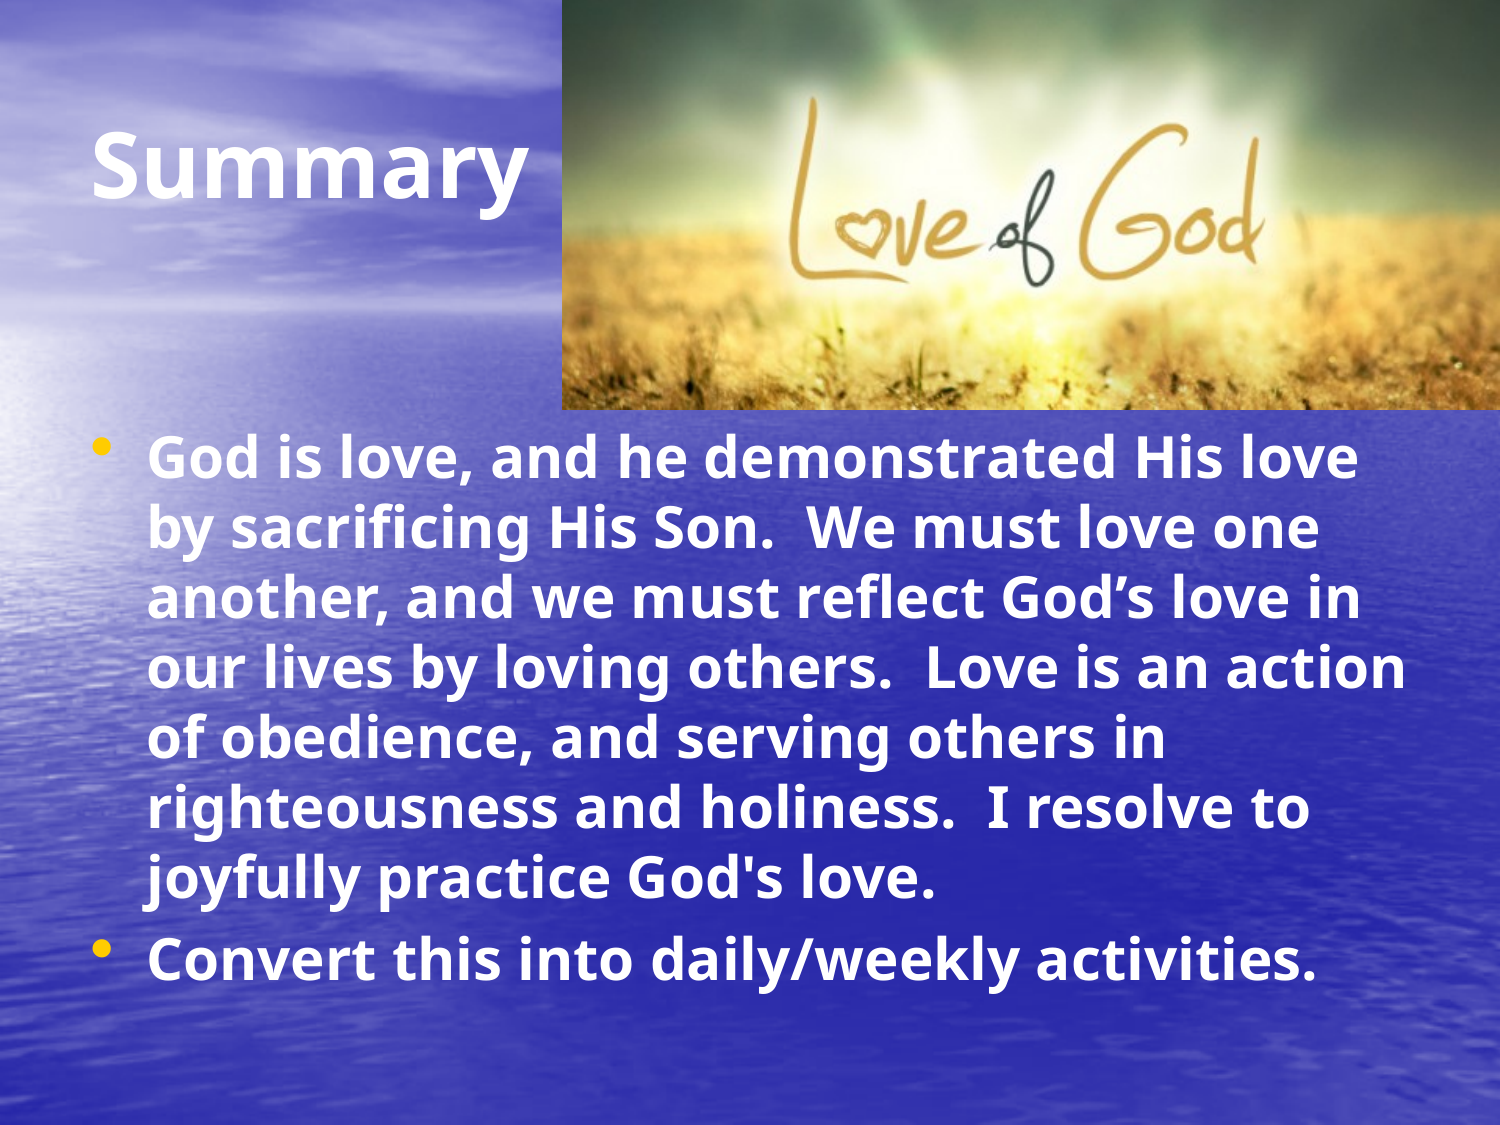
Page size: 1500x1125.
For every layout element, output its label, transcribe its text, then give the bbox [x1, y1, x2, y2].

title Summary [75, 47, 562, 275]
picture [562, 0, 1500, 410]
list God is love, and he demonstrated His love by sacrificing His Son. We must love one another, and we must reflect God’s love in our lives by loving others. Love is an action of obedience, and serving others in righteousness and holiness. I resolve to joyfully practice God's love. Convert this into daily/weekly activities. [75, 412, 1425, 1088]
